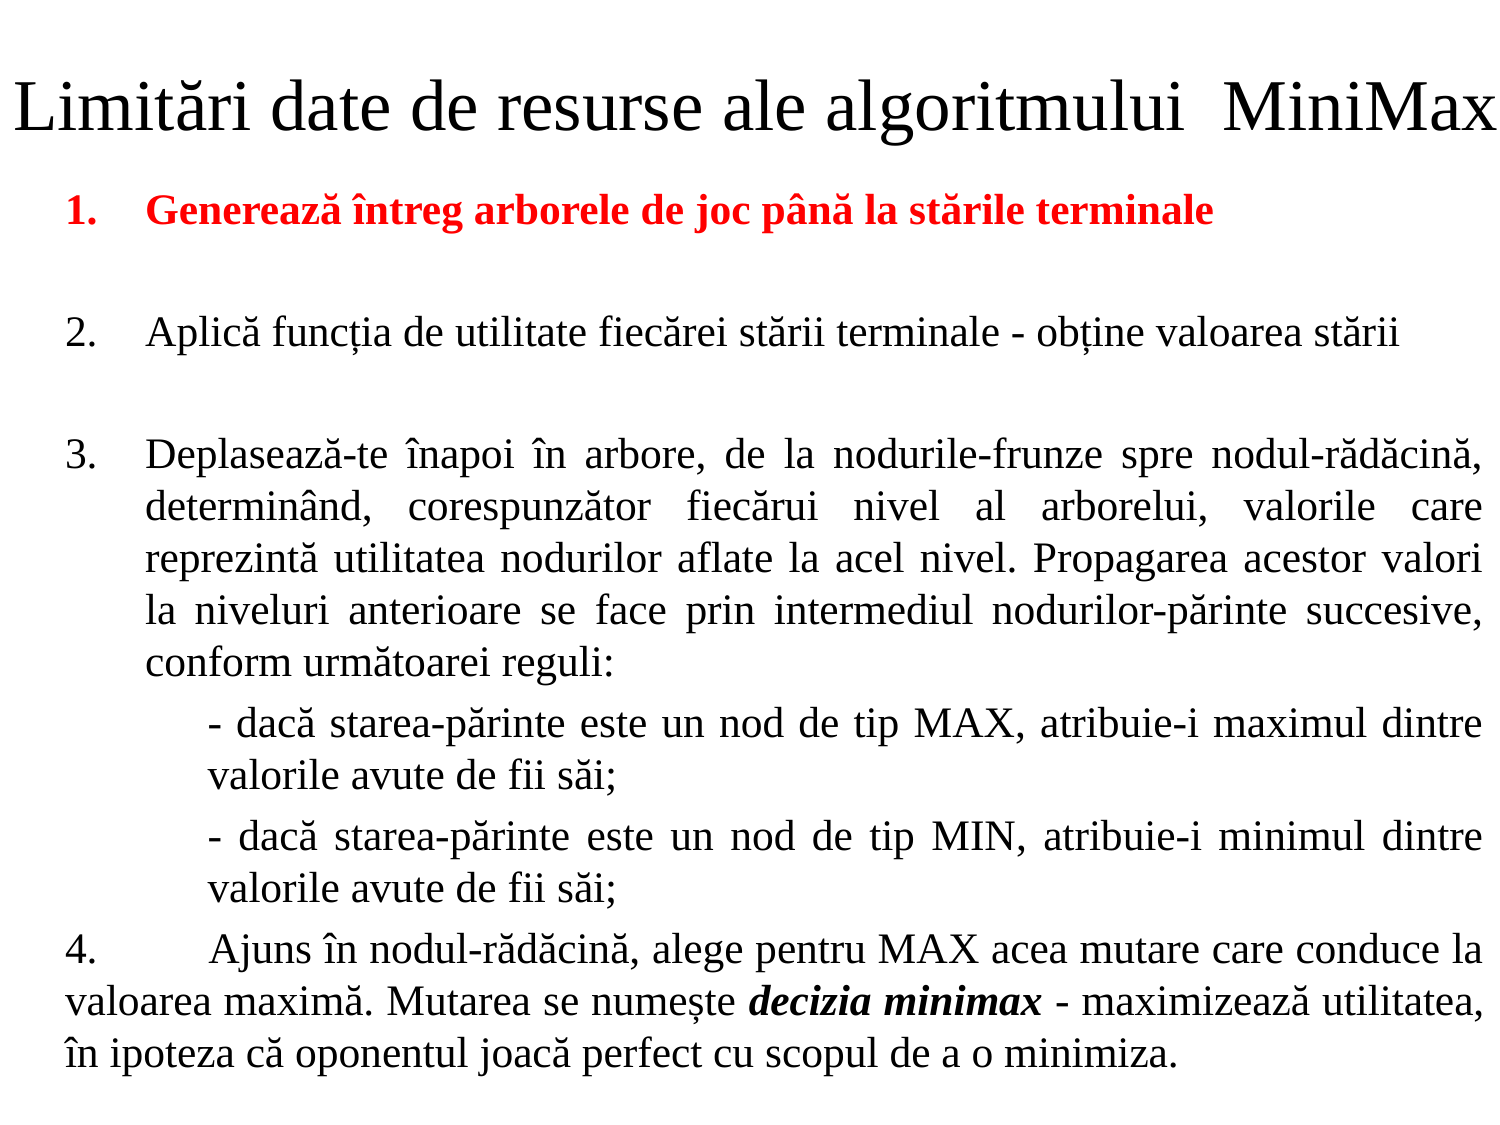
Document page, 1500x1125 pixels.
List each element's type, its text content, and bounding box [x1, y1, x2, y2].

title Limitări date de resurse ale algoritmului MiniMax [0, 7, 1500, 195]
list Generează întreg arborele de joc până la stările terminale Aplică funcția de utilitate fiecărei stării terminale - obține valoarea stării Deplasează-te înapoi în arbore, de la nodurile-frunze spre nodul-rădăcină, determinând, corespunzător fiecărui nivel al arborelui, valorile care reprezintă utilitatea nodurilor aflate la acel nivel. Propagarea acestor valori la niveluri anterioare se face prin intermediul nodurilor-părinte succesive, conform următoarei reguli: - dacă starea-părinte este un nod de tip MAX, atribuie-i maximul dintre valorile avute de fii săi; - dacă starea-părinte este un nod de tip MIN, atribuie-i minimul dintre valorile avute de fii săi; 4. Ajuns în nodul-rădăcină, alege pentru MAX acea mutare care conduce la valoarea maximă. Mutarea se numește decizia minimax - maximizează utilitatea, în ipoteza că oponentul joacă perfect cu scopul de a o minimiza. [50, 195, 1500, 1097]
